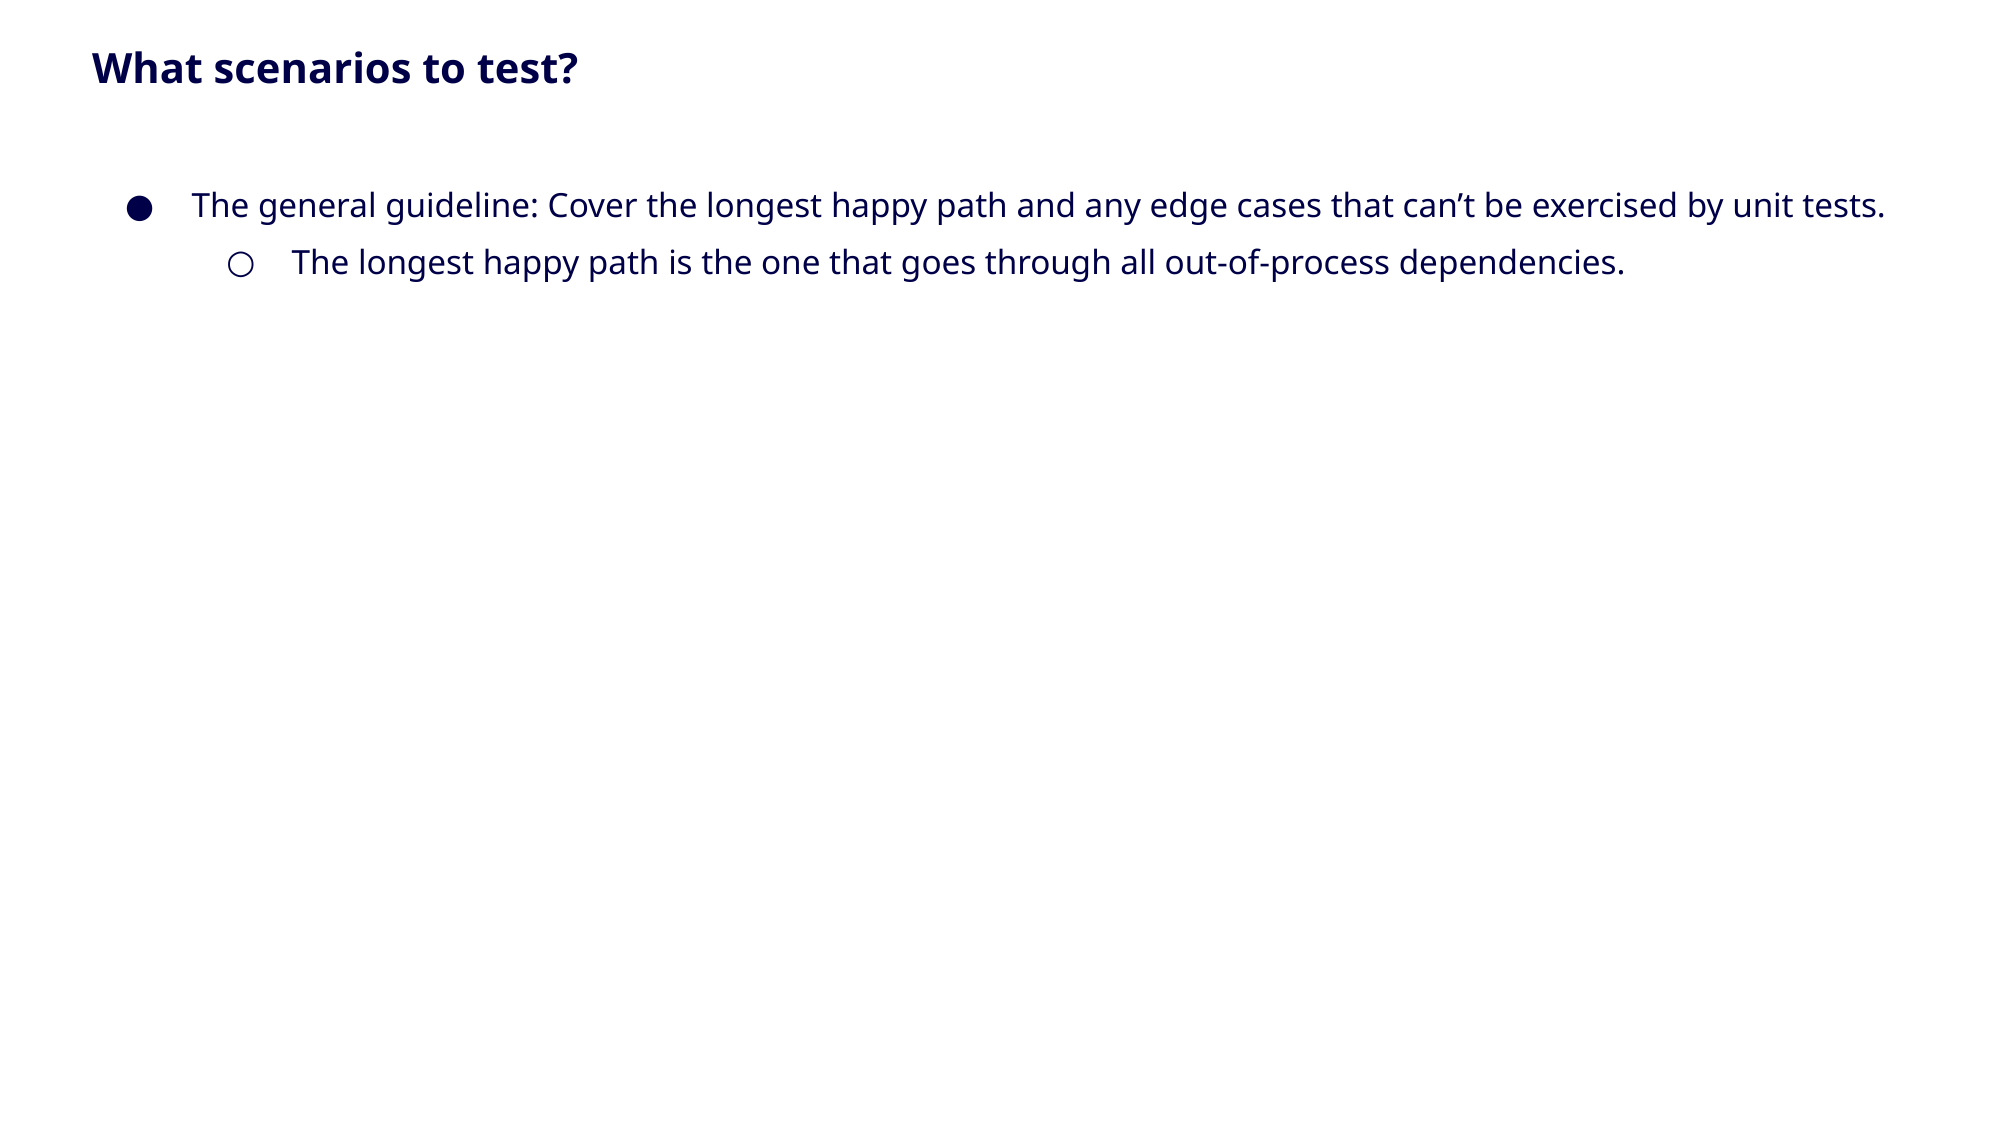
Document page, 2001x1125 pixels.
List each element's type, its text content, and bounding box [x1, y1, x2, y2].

title What scenarios to test? [92, 38, 1696, 97]
list The general guideline: Cover the longest happy path and any edge cases that can’t be exercised by unit tests. The longest happy path is the one that goes through all out-of-process dependencies. [91, 184, 1909, 1007]
